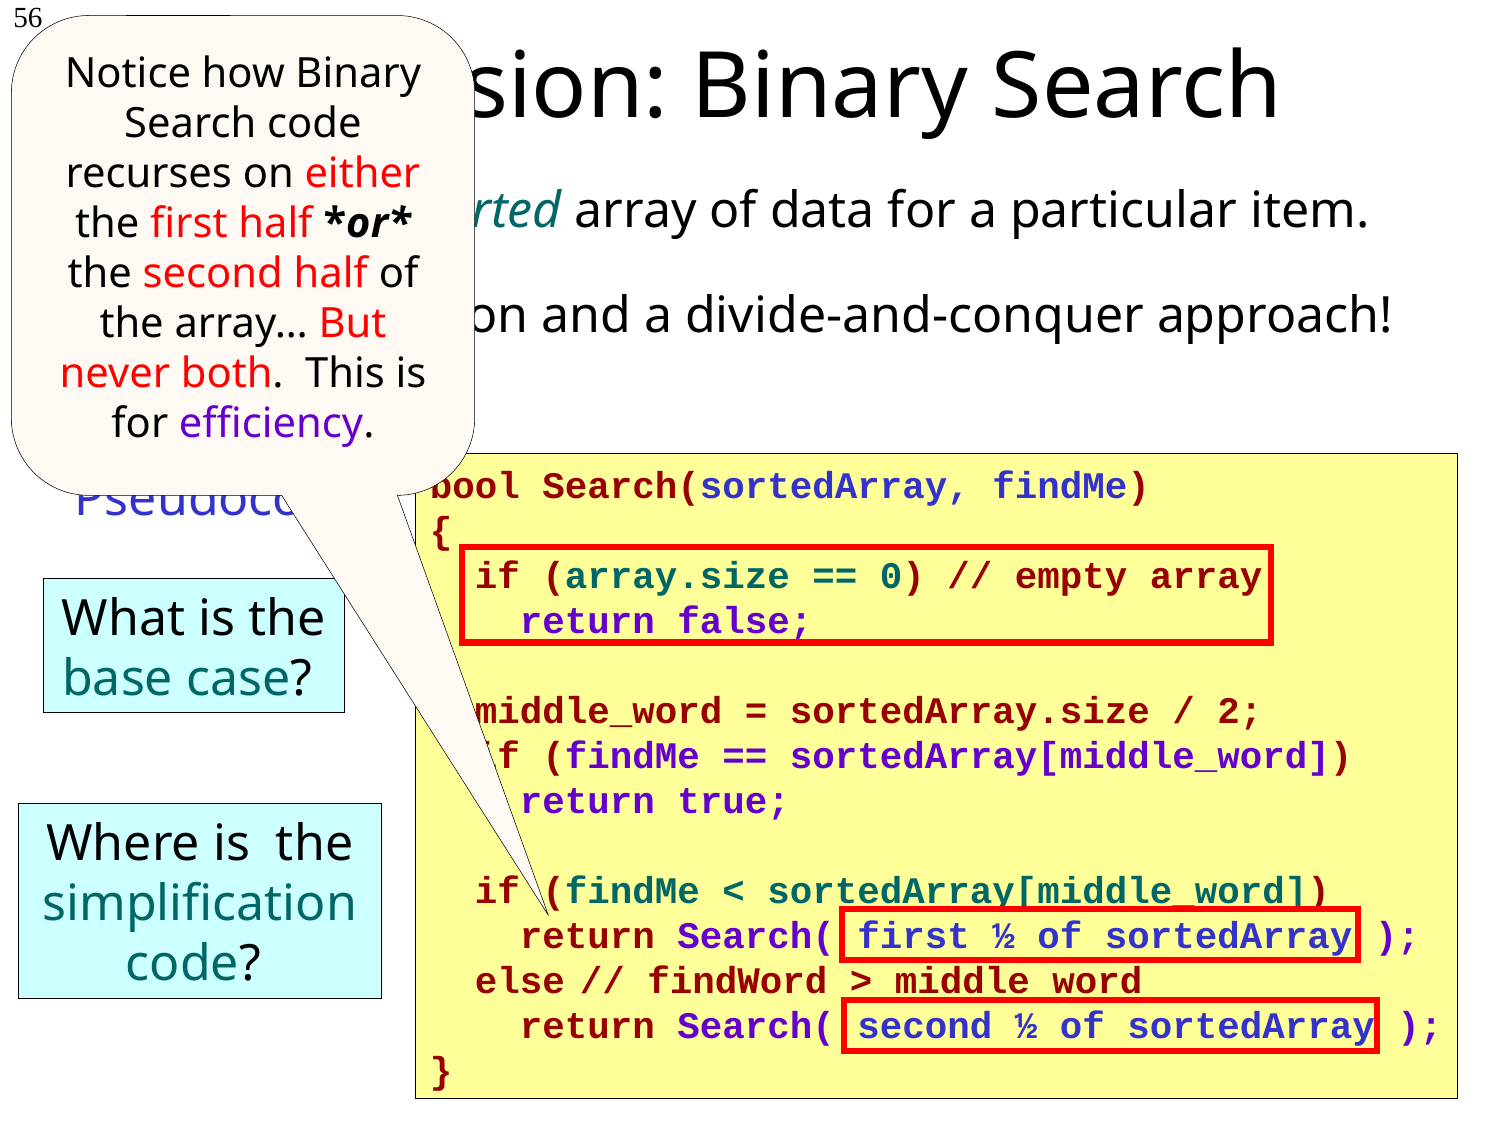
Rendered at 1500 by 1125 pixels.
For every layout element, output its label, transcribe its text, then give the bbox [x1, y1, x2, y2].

slide_number 56 [0, 0, 58, 66]
title Recursion: Binary Search [112, 0, 1388, 170]
text_box What is the base case? [43, 577, 344, 713]
text_box bool Search(sortedArray, findMe) { if (array.size == 0) // empty array return false; middle_word = sortedArray.size / 2; if (findMe == sortedArray[middle_word]) return true; if (findMe < sortedArray[middle_word]) return Search( first ½ of sortedArray ); else // findWord > middle word return Search( second ½ of sortedArray ); } [415, 453, 1458, 1099]
text_box Where is the simplification code? [18, 803, 382, 999]
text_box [841, 909, 1378, 1051]
text_box Notice how Binary Search code recurses on either the first half *or* the second half of the array… But never both. This is for efficiency. [11, 15, 549, 916]
text_box [462, 547, 1271, 643]
text_box Pseudocode: [59, 490, 304, 533]
text_box Idea: Use recursion and a divide-and-conquer approach! [475, 274, 1463, 350]
text_box Pseudocode: [399, 457, 1400, 533]
text_box Goal: Search a sorted array of data for a particular item. [475, 170, 1461, 245]
